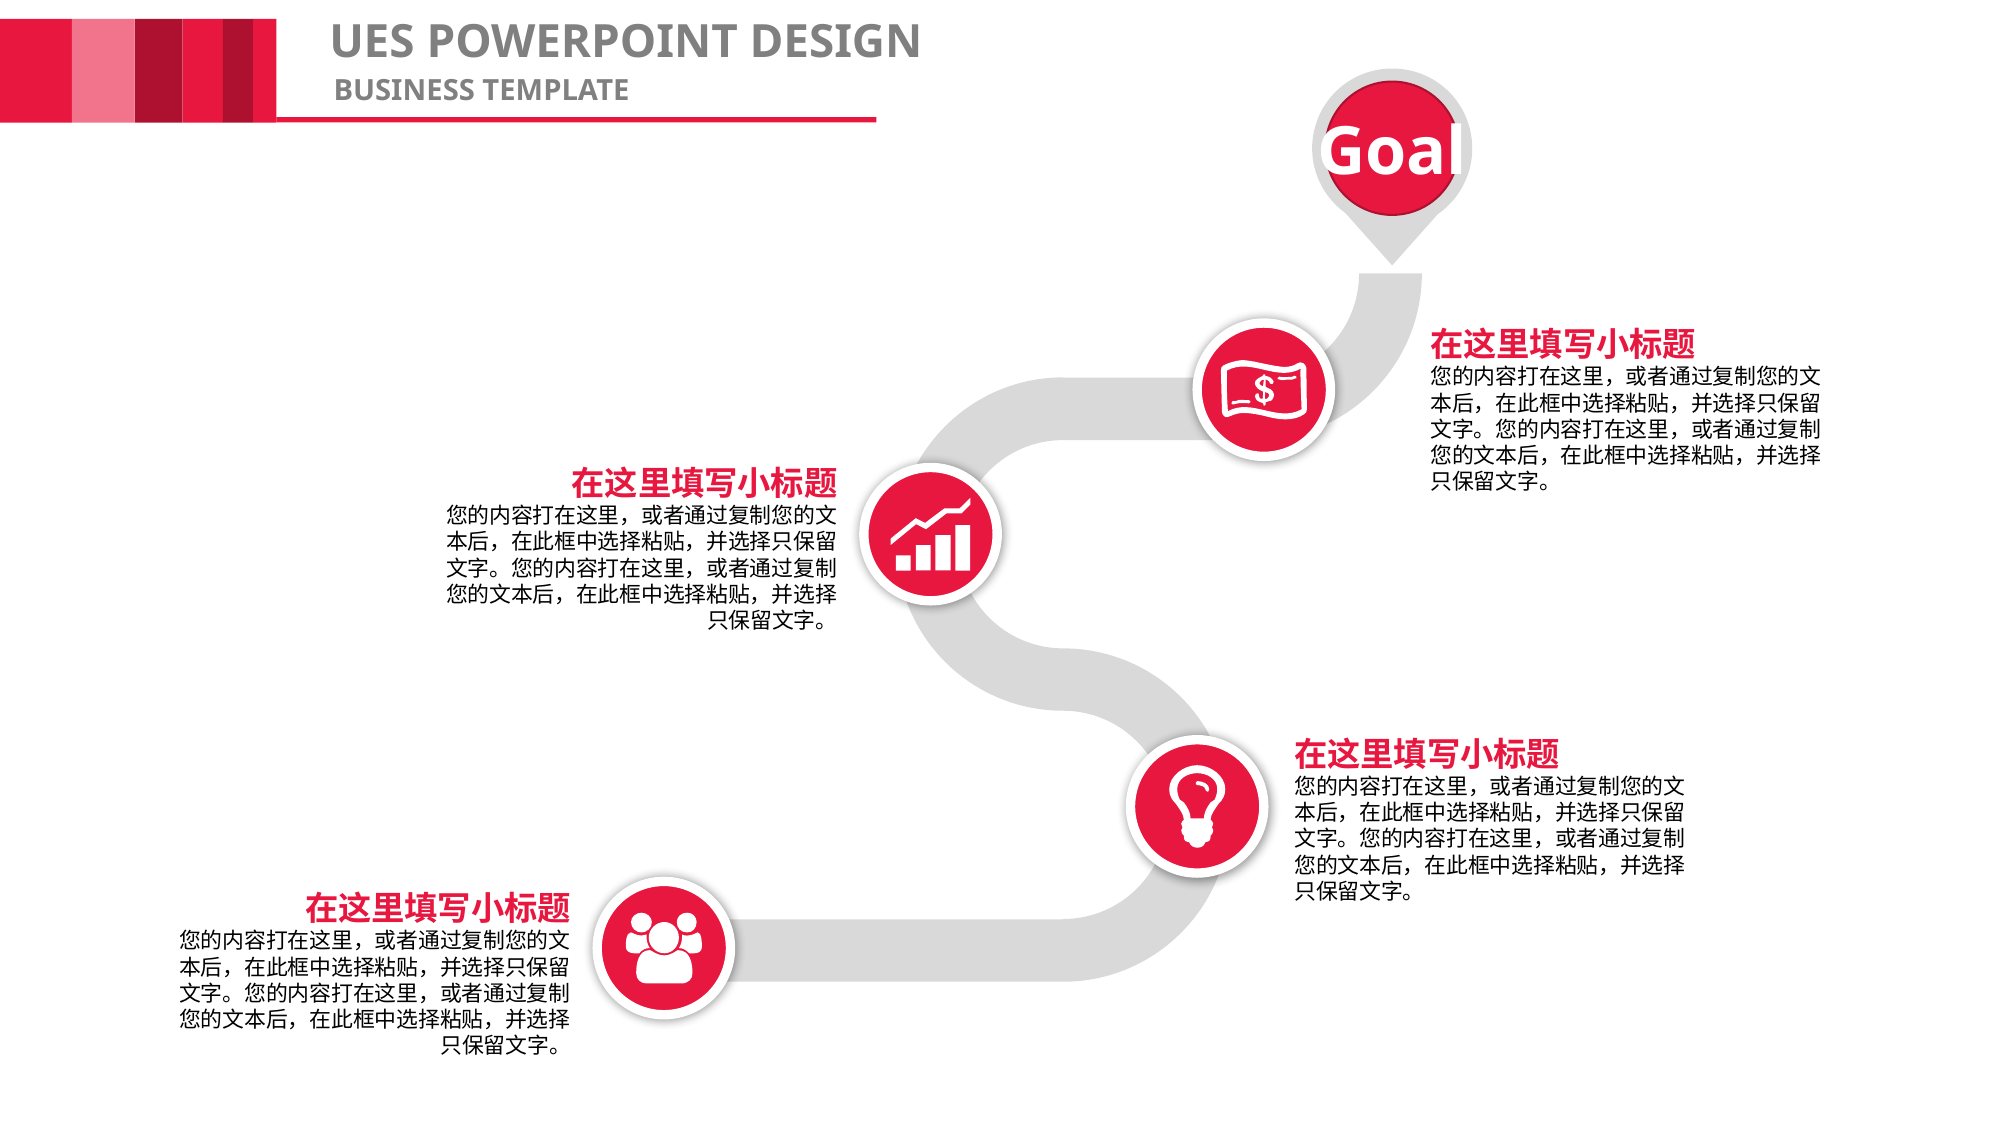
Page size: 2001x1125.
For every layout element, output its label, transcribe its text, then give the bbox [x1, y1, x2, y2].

text_box 在这里填写小标题 您的内容打在这里，或者通过复制您的文本后，在此框中选择粘贴，并选择只保留文字。您的内容打在这里，或者通过复制您的文本后，在此框中选择粘贴，并选择只保留文字。 [1294, 732, 1707, 904]
text_box 在这里填写小标题 您的内容打在这里，或者通过复制您的文本后，在此框中选择粘贴，并选择只保留文字。您的内容打在这里，或者通过复制您的文本后，在此框中选择粘贴，并选择只保留文字。 [425, 461, 838, 634]
text_box 在这里填写小标题 您的内容打在这里，或者通过复制您的文本后，在此框中选择粘贴，并选择只保留文字。您的内容打在这里，或者通过复制您的文本后，在此框中选择粘贴，并选择只保留文字。 [1430, 323, 1830, 495]
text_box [1130, 739, 1264, 874]
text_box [597, 881, 731, 1015]
list BUSINESS TEMPLATE [333, 74, 761, 108]
text_box [910, 601, 1206, 739]
title UES POWERPOINT DESIGN [329, 17, 1059, 69]
text_box 在这里填写小标题 您的内容打在这里，或者通过复制您的文本后，在此框中选择粘贴，并选择只保留文字。您的内容打在这里，或者通过复制您的文本后，在此框中选择粘贴，并选择只保留文字。 [164, 886, 571, 1059]
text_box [863, 467, 998, 601]
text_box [1312, 68, 1473, 266]
text_box [1331, 273, 1422, 418]
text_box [1197, 322, 1331, 457]
text_box [920, 377, 1197, 467]
text_box [736, 874, 1214, 982]
